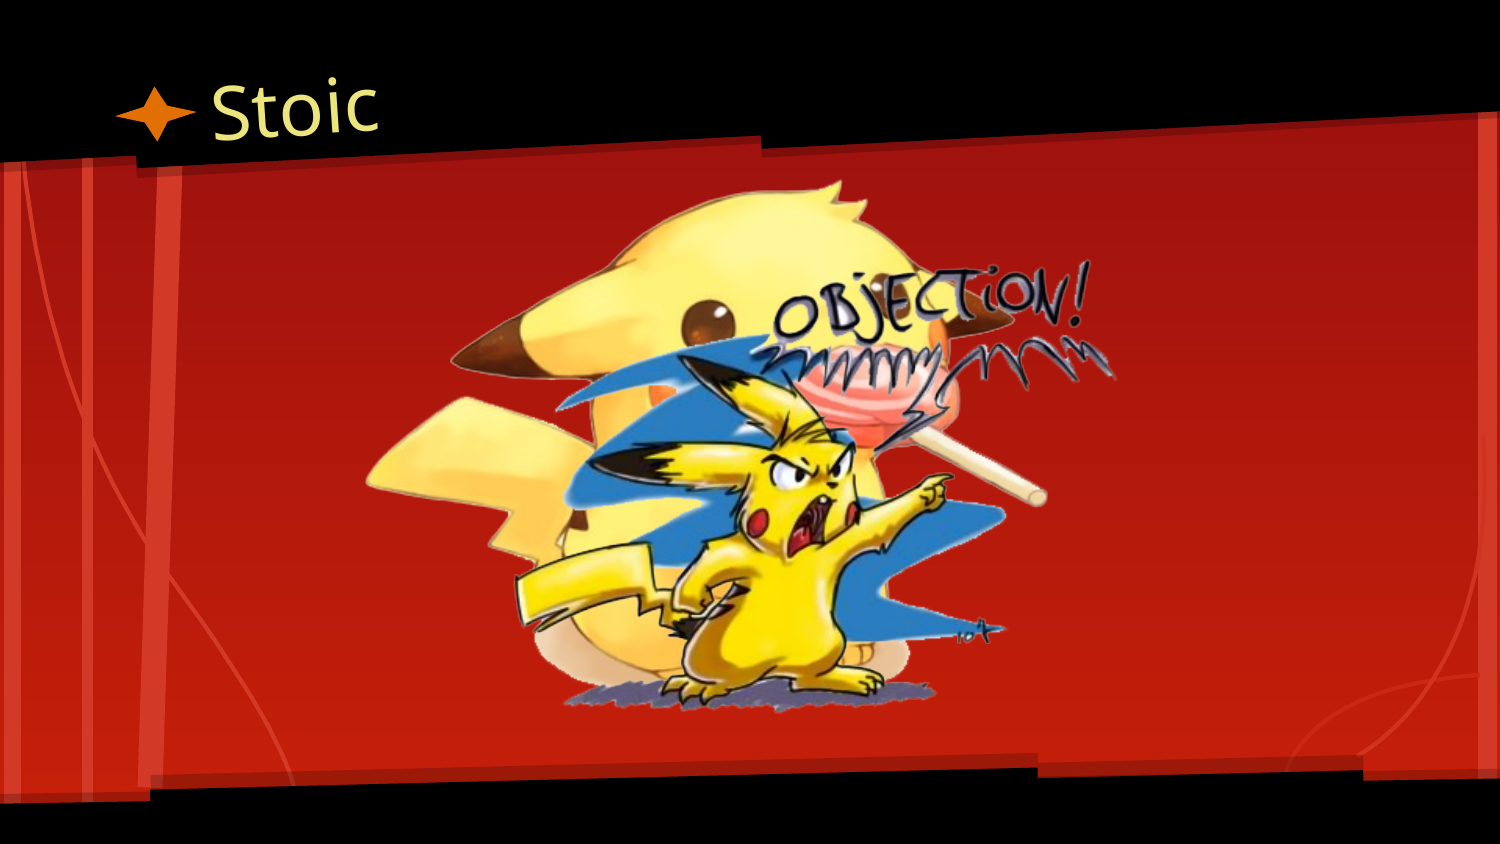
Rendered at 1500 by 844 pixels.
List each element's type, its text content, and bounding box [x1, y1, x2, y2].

picture [338, 128, 1205, 771]
title Stoic [191, 0, 1500, 183]
